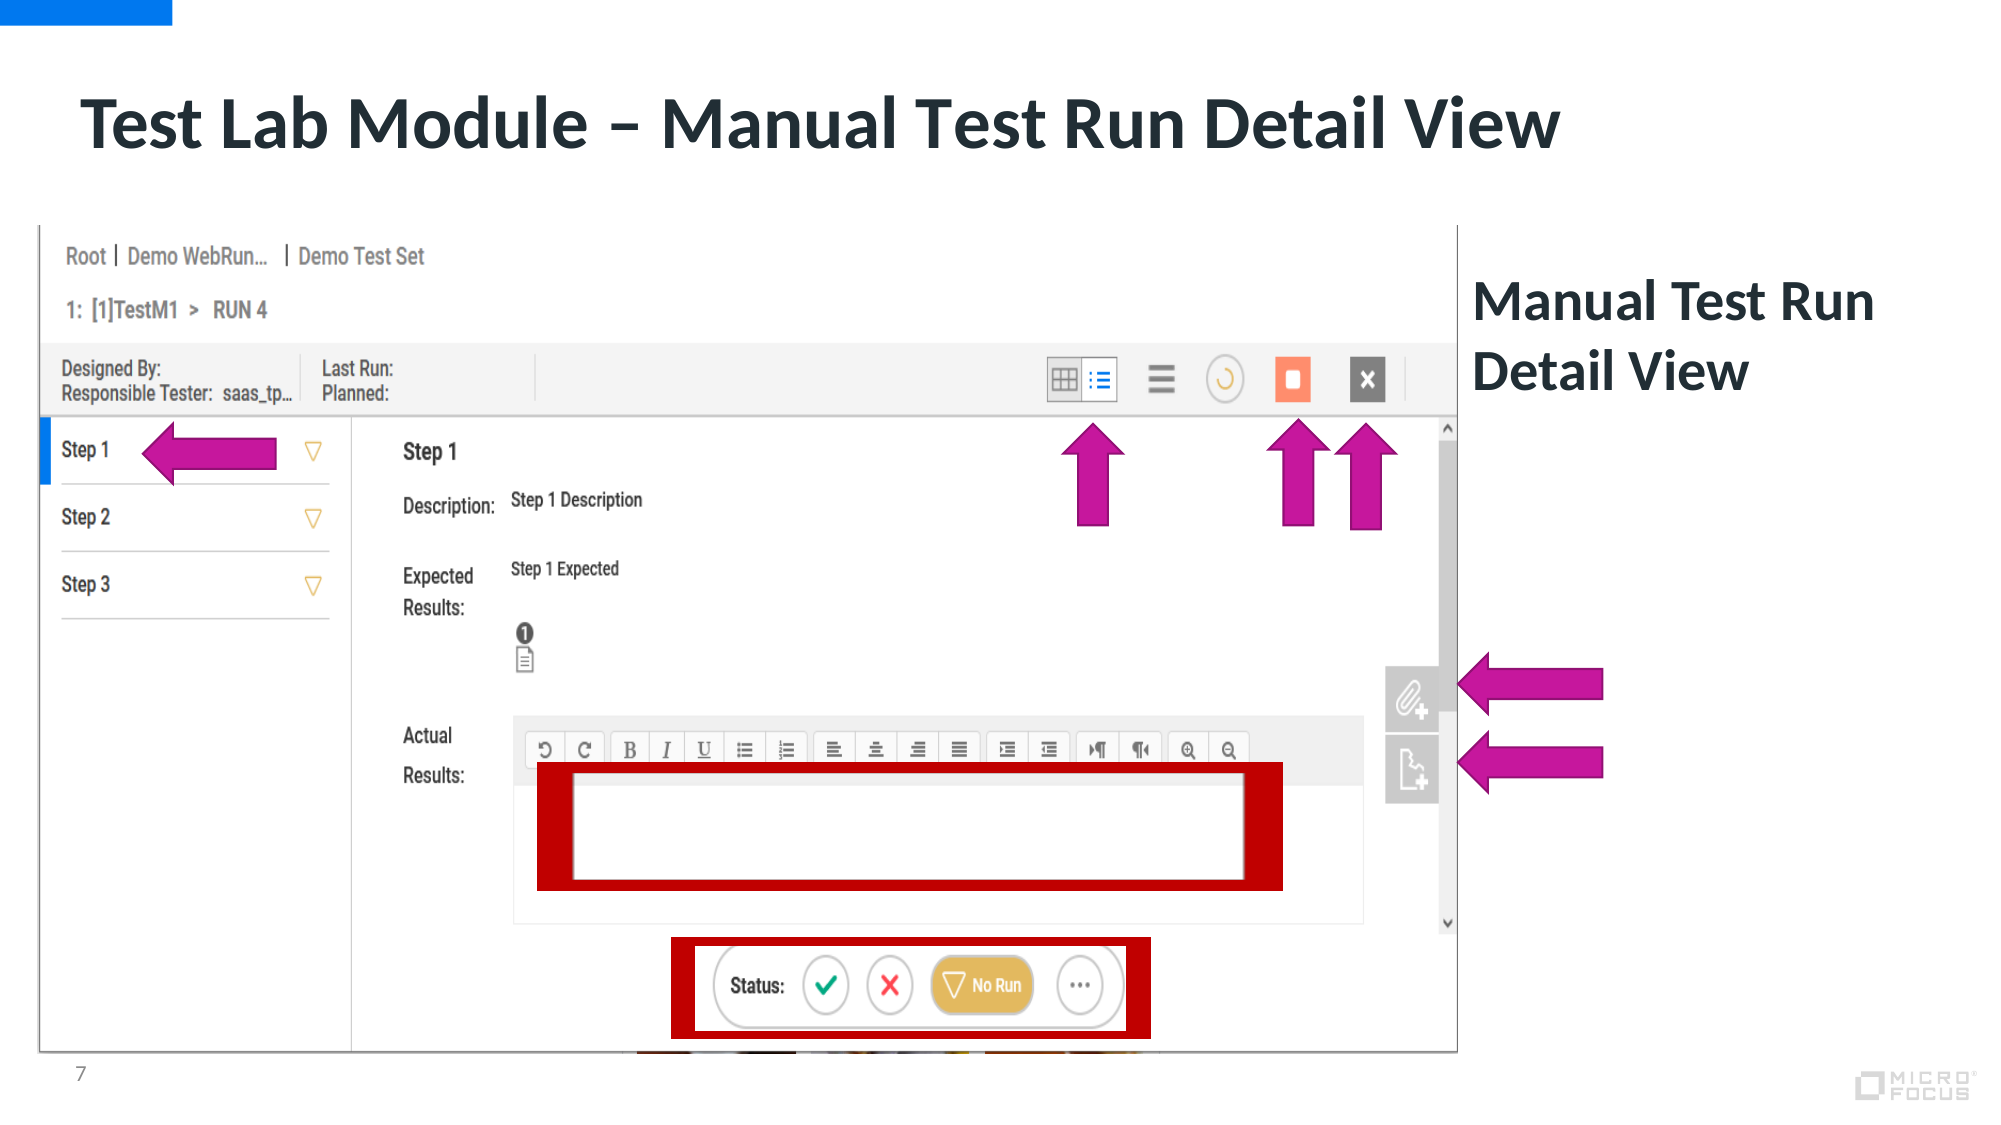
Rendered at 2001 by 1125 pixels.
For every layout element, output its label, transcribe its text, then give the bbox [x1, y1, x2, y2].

picture [37, 225, 1458, 1054]
text_box [1458, 729, 1604, 795]
slide_number 7 [37, 1054, 124, 1102]
text_box Manual Test Run Detail View [1458, 254, 2000, 410]
text_box Test Lab Module – Manual Test Run Detail View [65, 76, 1757, 237]
text_box [1458, 651, 1604, 717]
